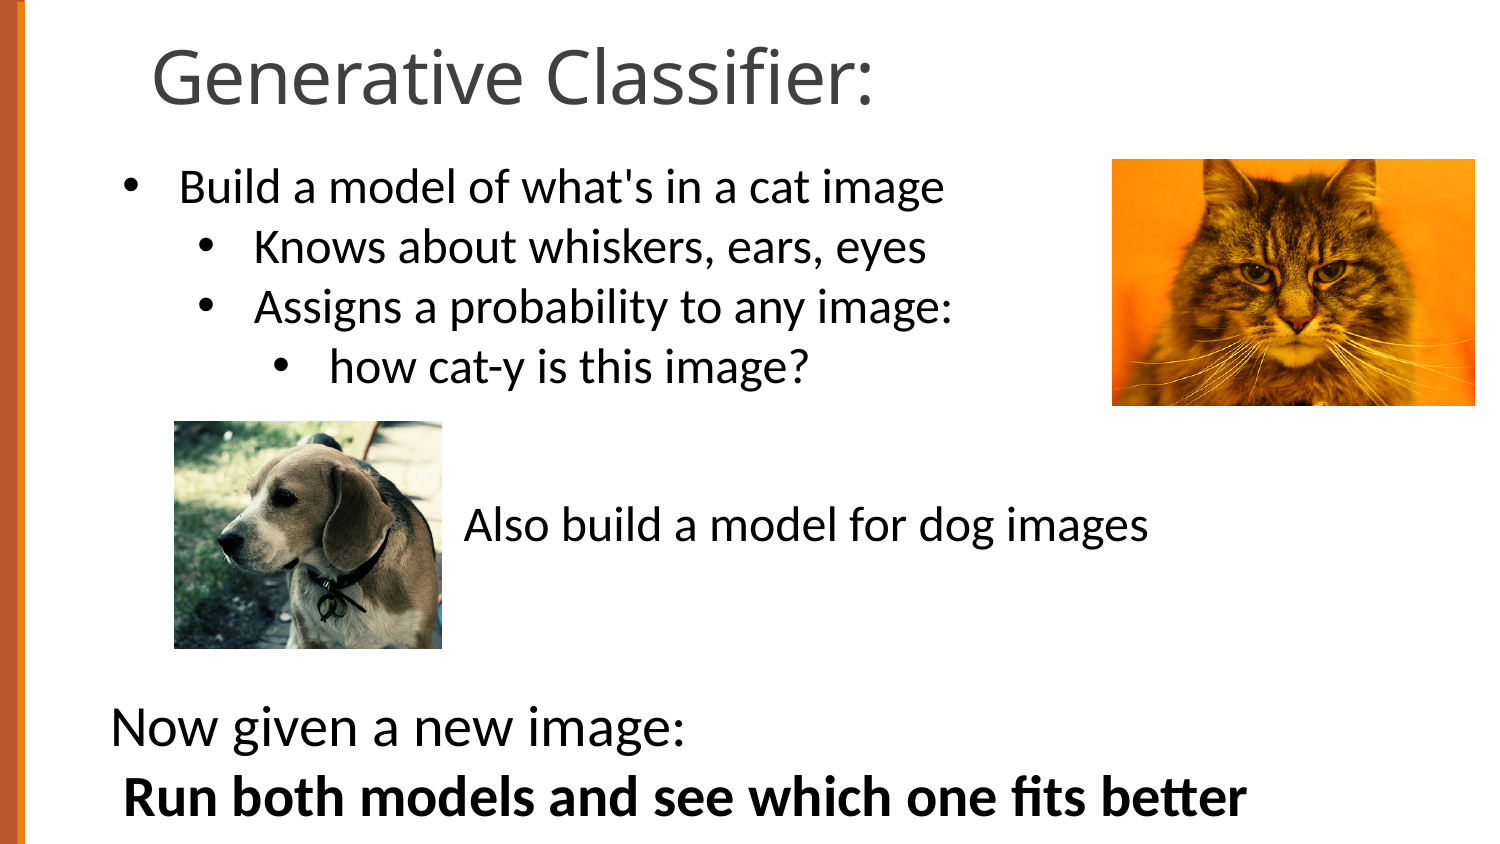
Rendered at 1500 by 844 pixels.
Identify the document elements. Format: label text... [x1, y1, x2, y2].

picture [174, 420, 442, 650]
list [1111, 158, 1476, 407]
text_box Now given a new image: Run both models and see which one fits better [95, 680, 1277, 836]
text_box Build a model of what's in a cat image Knows about whiskers, ears, eyes Assigns a probability to any image: how cat-y is this image? [107, 146, 1171, 402]
title Generative Classifier: [135, 35, 1373, 128]
text_box Also build a model for dog images [450, 484, 1165, 560]
